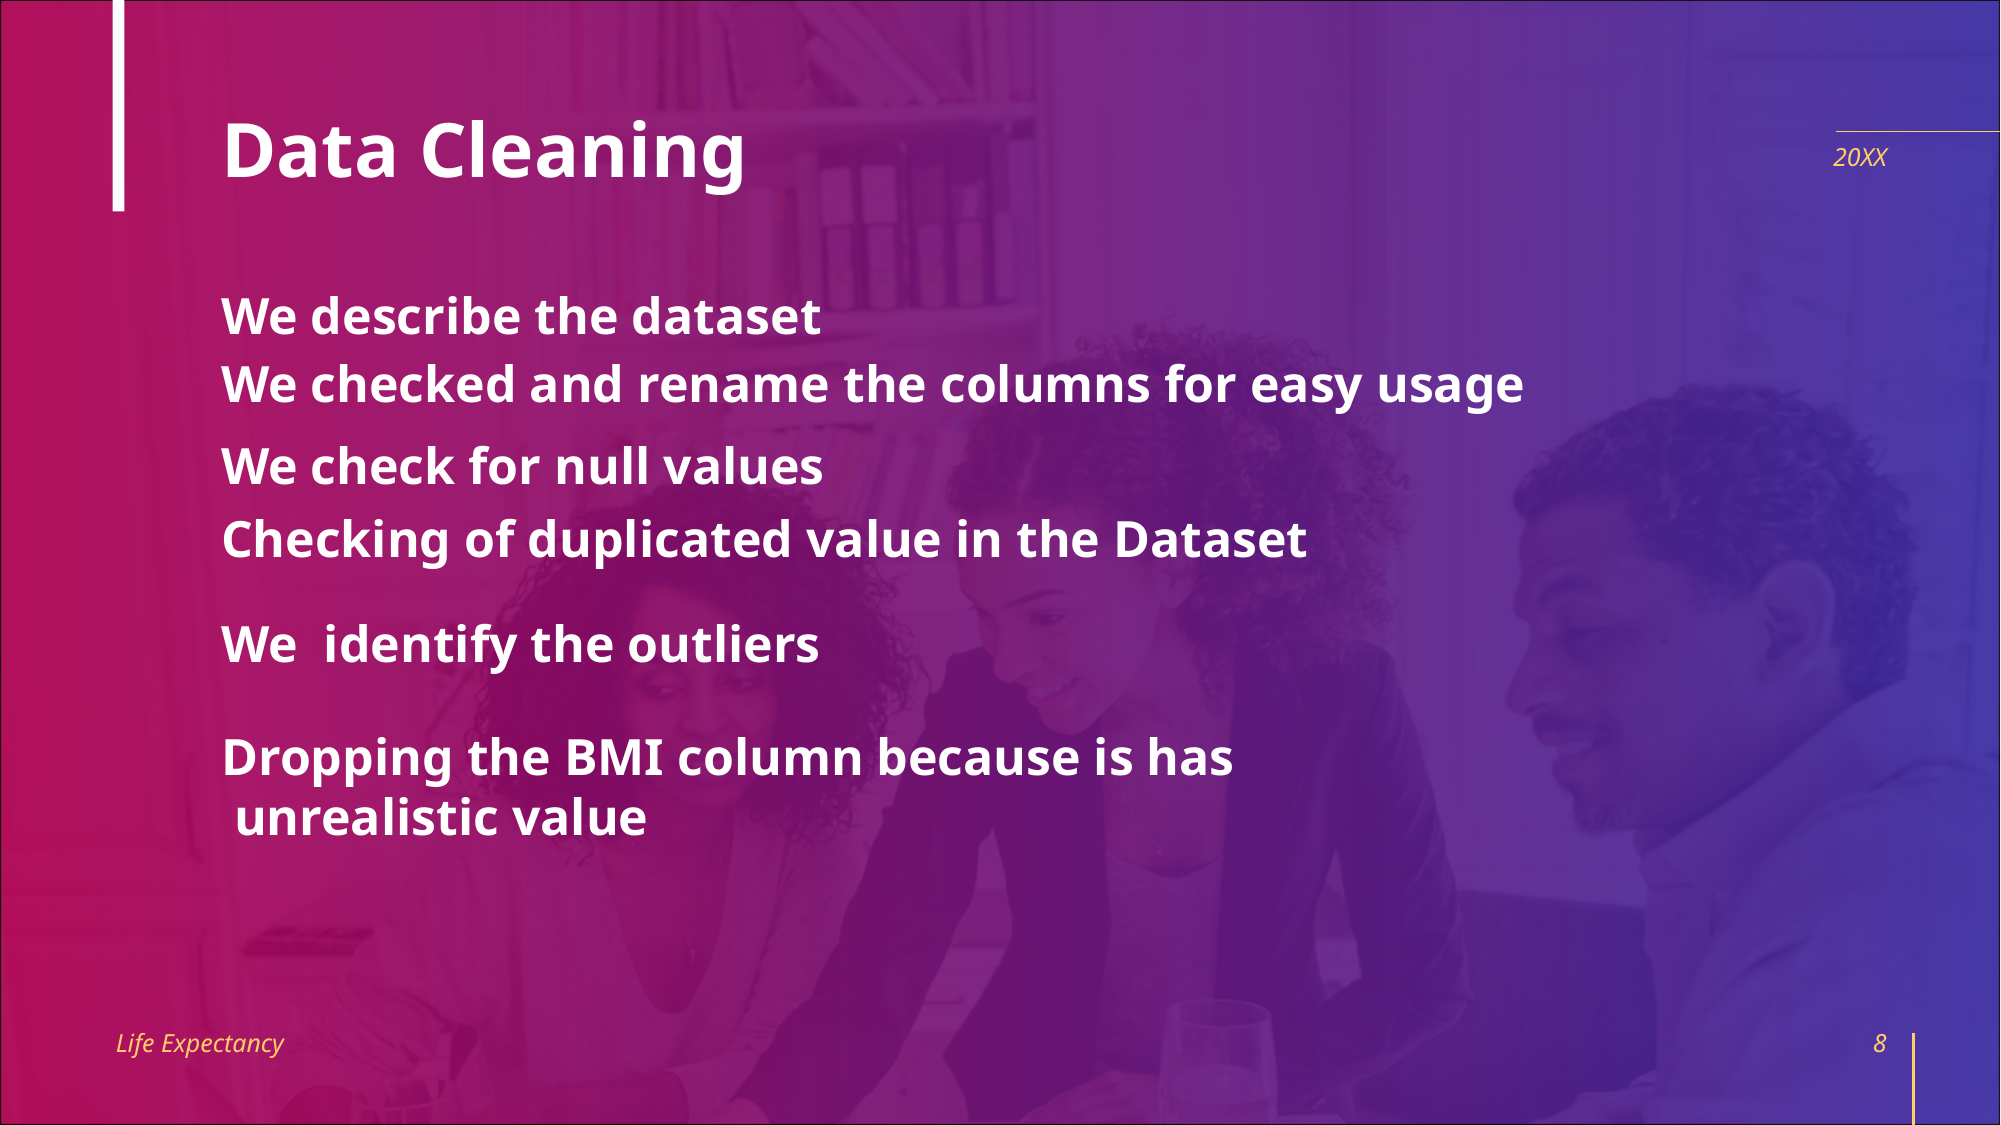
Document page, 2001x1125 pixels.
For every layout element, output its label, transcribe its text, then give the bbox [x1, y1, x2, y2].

text_box Dropping the BMI column because is has unrealistic value [206, 718, 1333, 854]
footer Life Expectancy [100, 1015, 636, 1075]
text_box We checked and rename the columns for easy usage [206, 345, 2000, 421]
slide_number 8 [1451, 1015, 1902, 1075]
text_box Checking of duplicated value in the Dataset [206, 500, 1520, 576]
list 20XX [1818, 137, 1919, 192]
text_box Data Cleaning [206, 95, 1311, 201]
text_box We identify the outliers [206, 605, 1311, 681]
text_box We check for null values [206, 426, 1311, 500]
text_box We describe the dataset [206, 277, 1311, 352]
